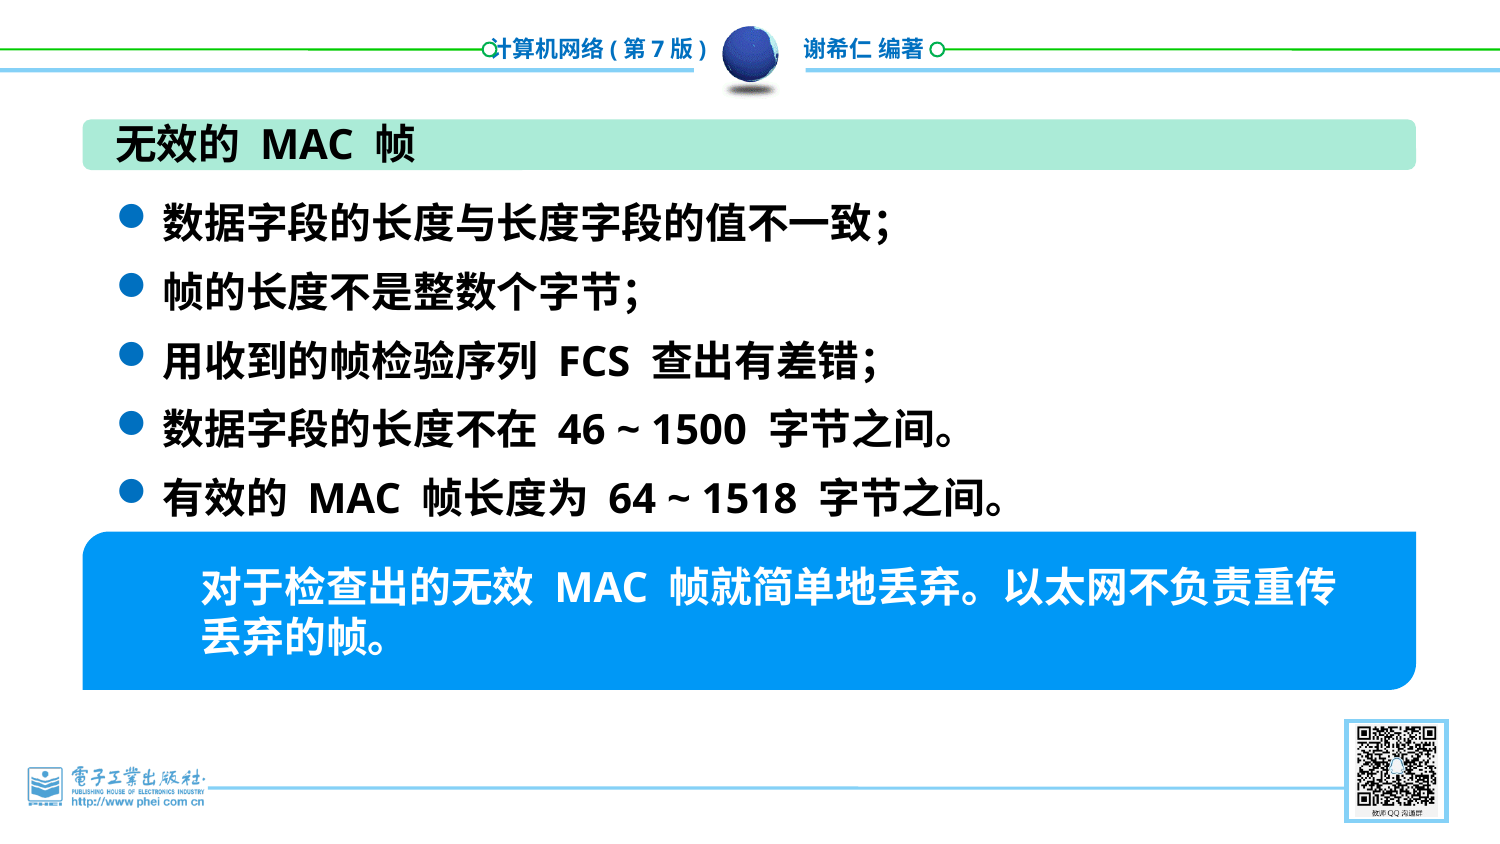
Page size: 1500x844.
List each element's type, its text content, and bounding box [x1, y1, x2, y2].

text_box [82, 119, 100, 171]
text_box 数据字段的长度与长度字段的值不一致； 帧的长度不是整数个字节； 用收到的帧检验序列 FCS 查出有差错； 数据字段的长度不在 46 ~ 1500 字节之间。 有效的 MAC 帧长度为 64 ~ 1518 字节之间。 [100, 170, 1407, 530]
picture [720, 24, 780, 100]
text_box [441, 119, 1417, 170]
text_box [80, 529, 1419, 693]
picture [1355, 724, 1438, 817]
text_box 对于检查出的无效 MAC 帧就简单地丢弃。以太网不负责重传丢弃的帧。 [186, 552, 1370, 668]
text_box 无效的 MAC 帧 [100, 110, 441, 170]
picture [23, 764, 208, 809]
